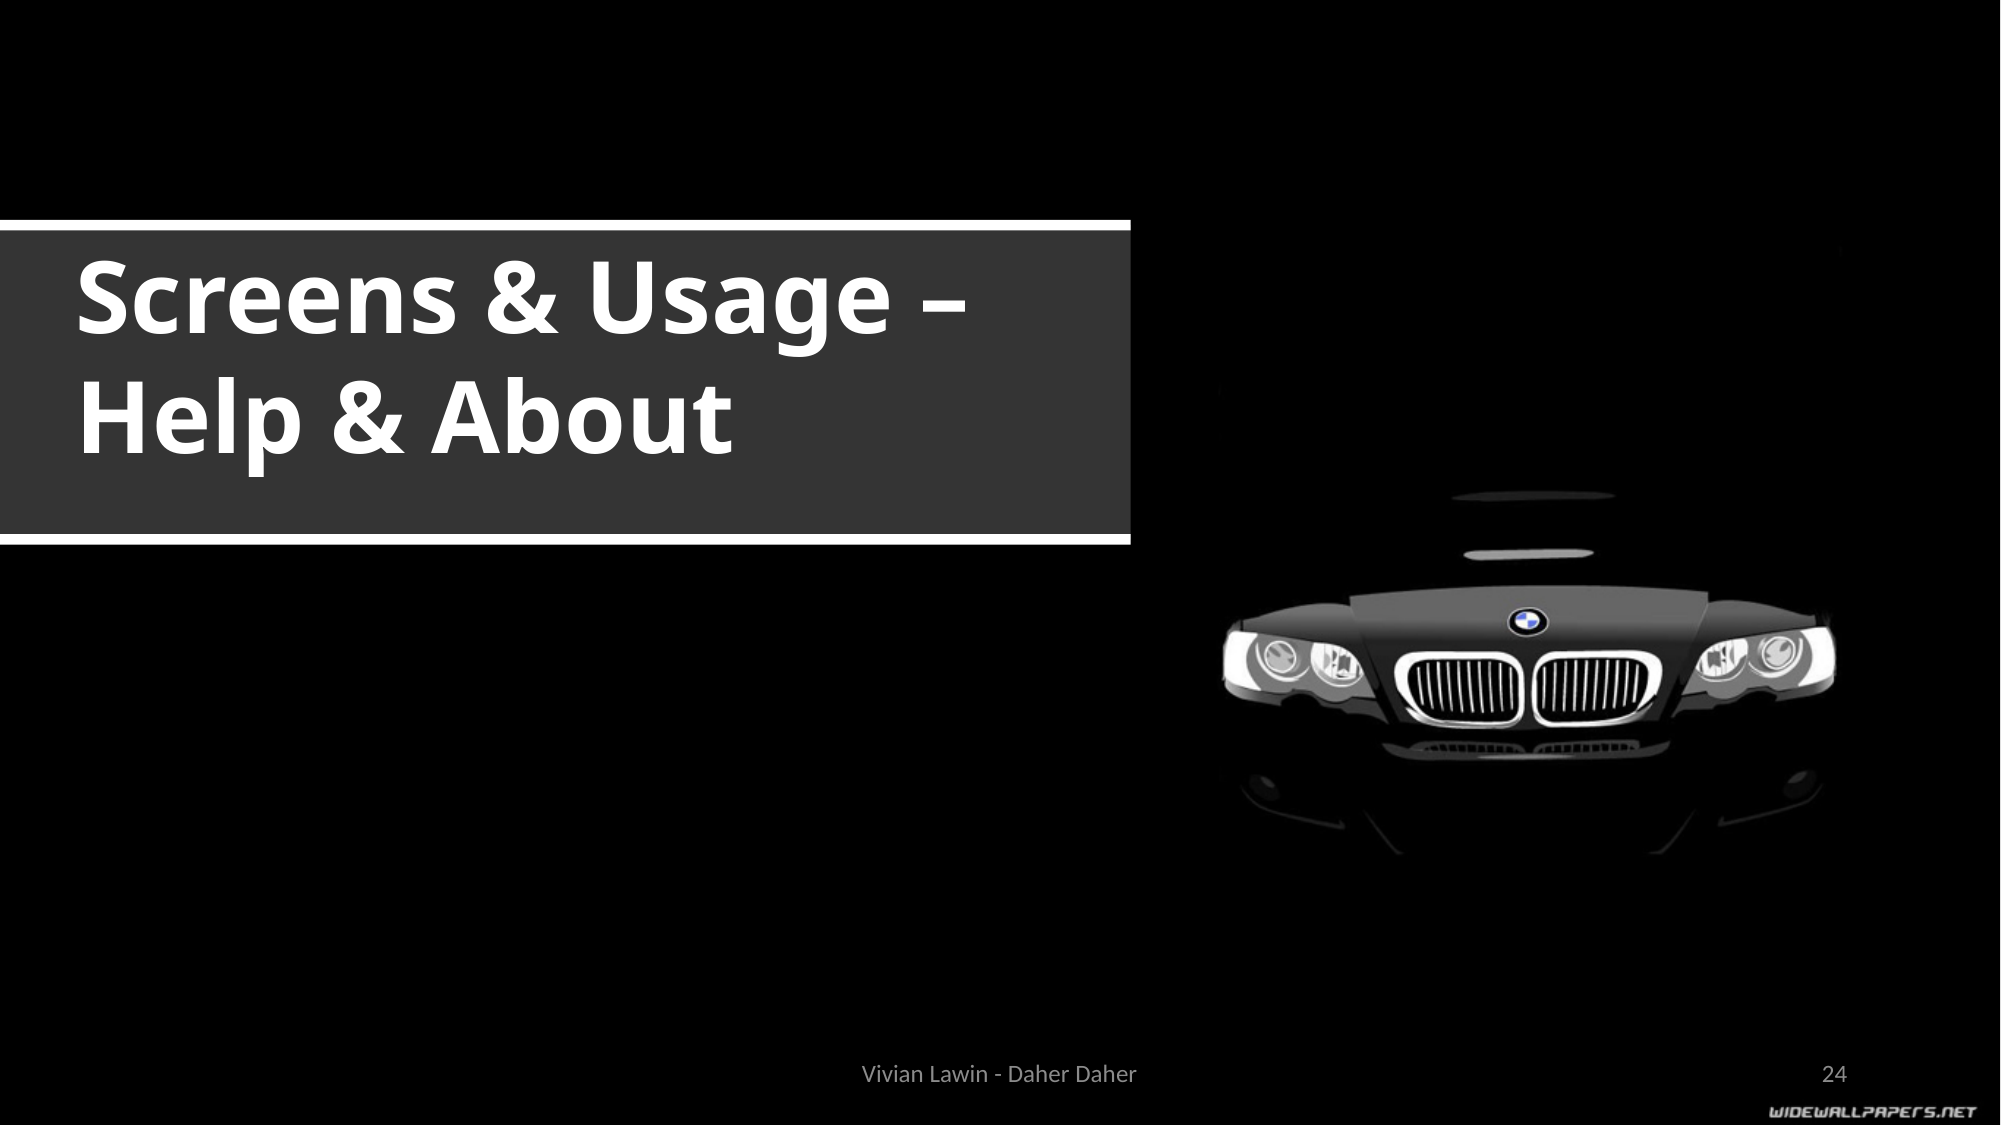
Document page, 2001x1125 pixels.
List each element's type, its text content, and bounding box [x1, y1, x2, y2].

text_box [0, 219, 1131, 545]
picture [0, 0, 2001, 1125]
footer Vivian Lawin - Daher Daher [662, 1042, 1338, 1103]
slide_number 24 [1412, 1042, 1863, 1103]
